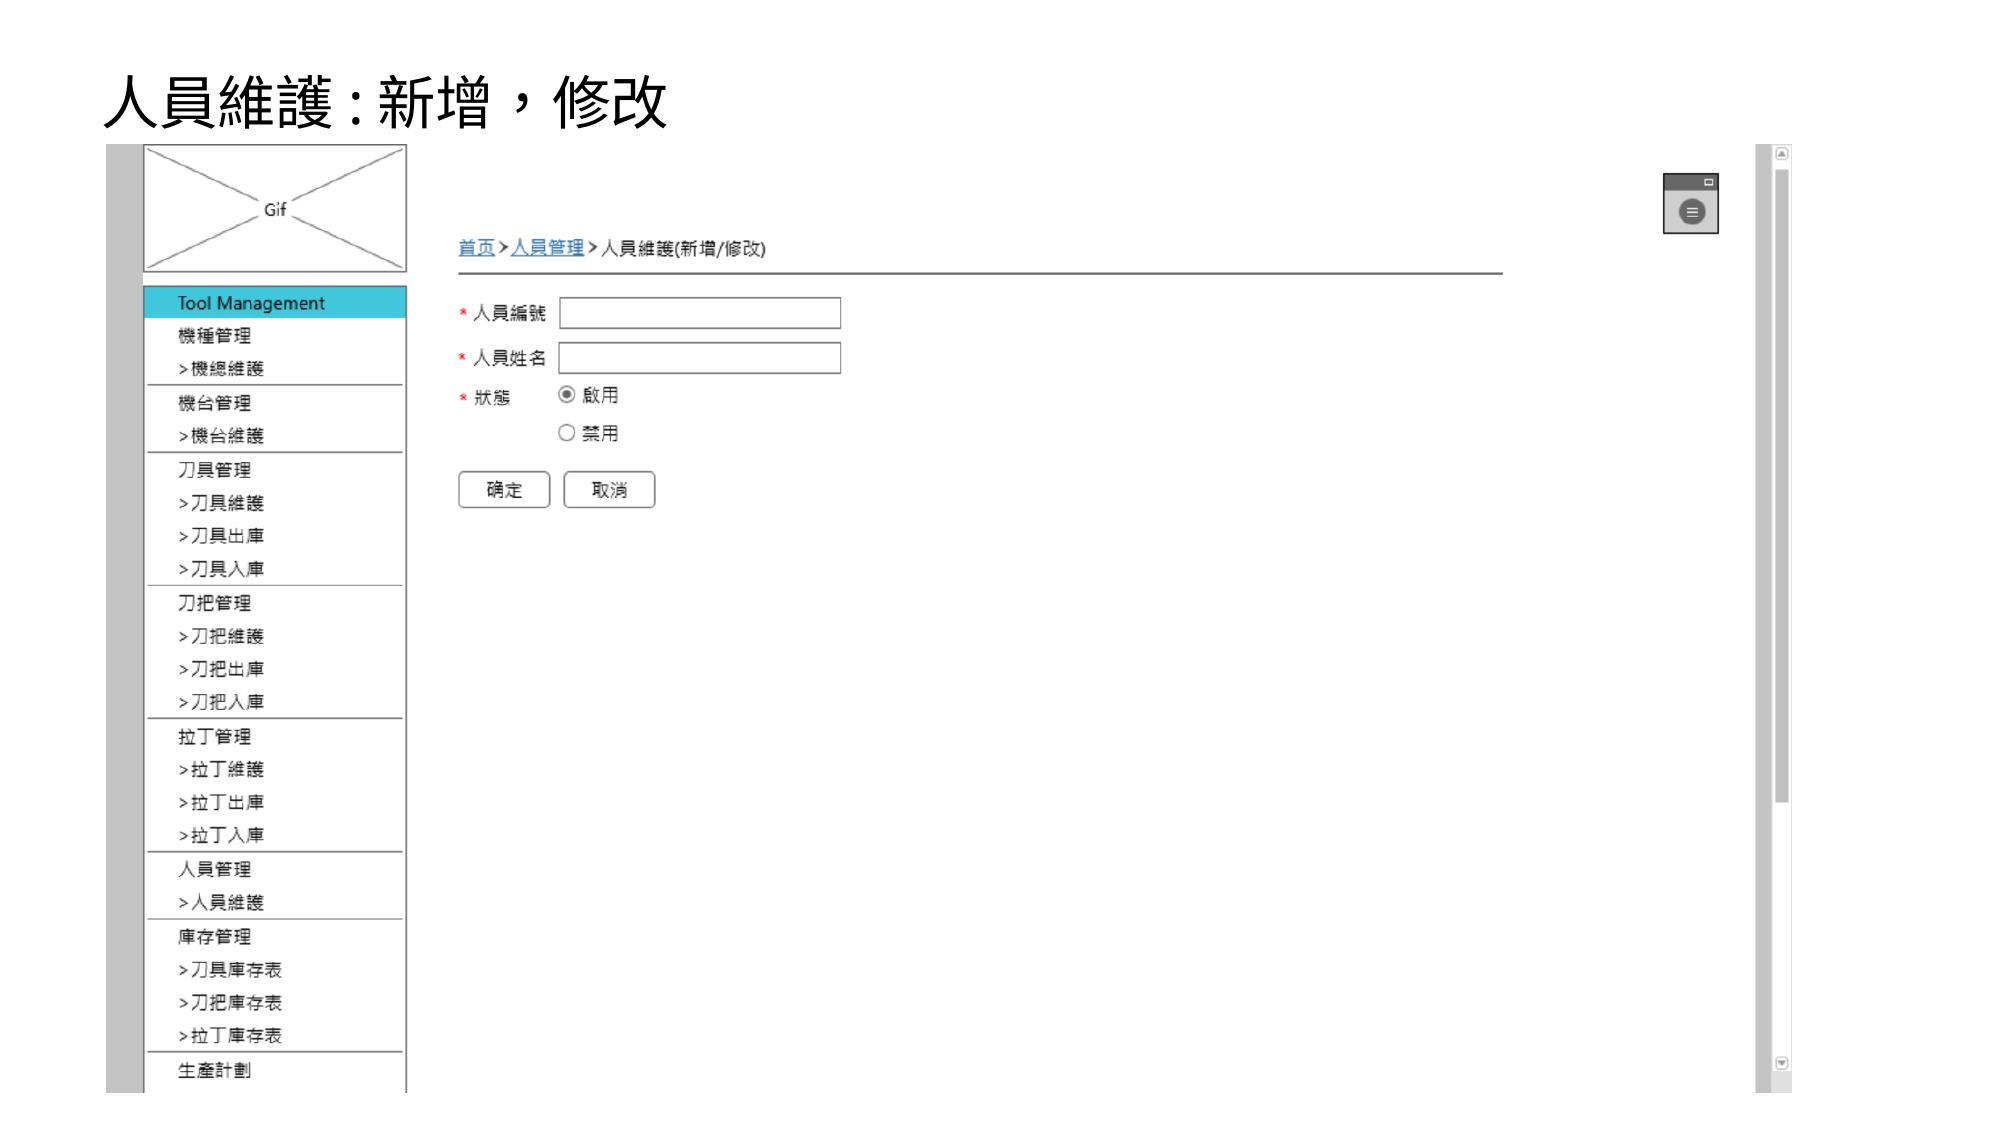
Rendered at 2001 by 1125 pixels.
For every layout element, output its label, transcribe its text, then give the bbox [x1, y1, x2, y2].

text_box 人員維護:新增，修改 [86, 59, 693, 144]
picture [105, 144, 1792, 1093]
